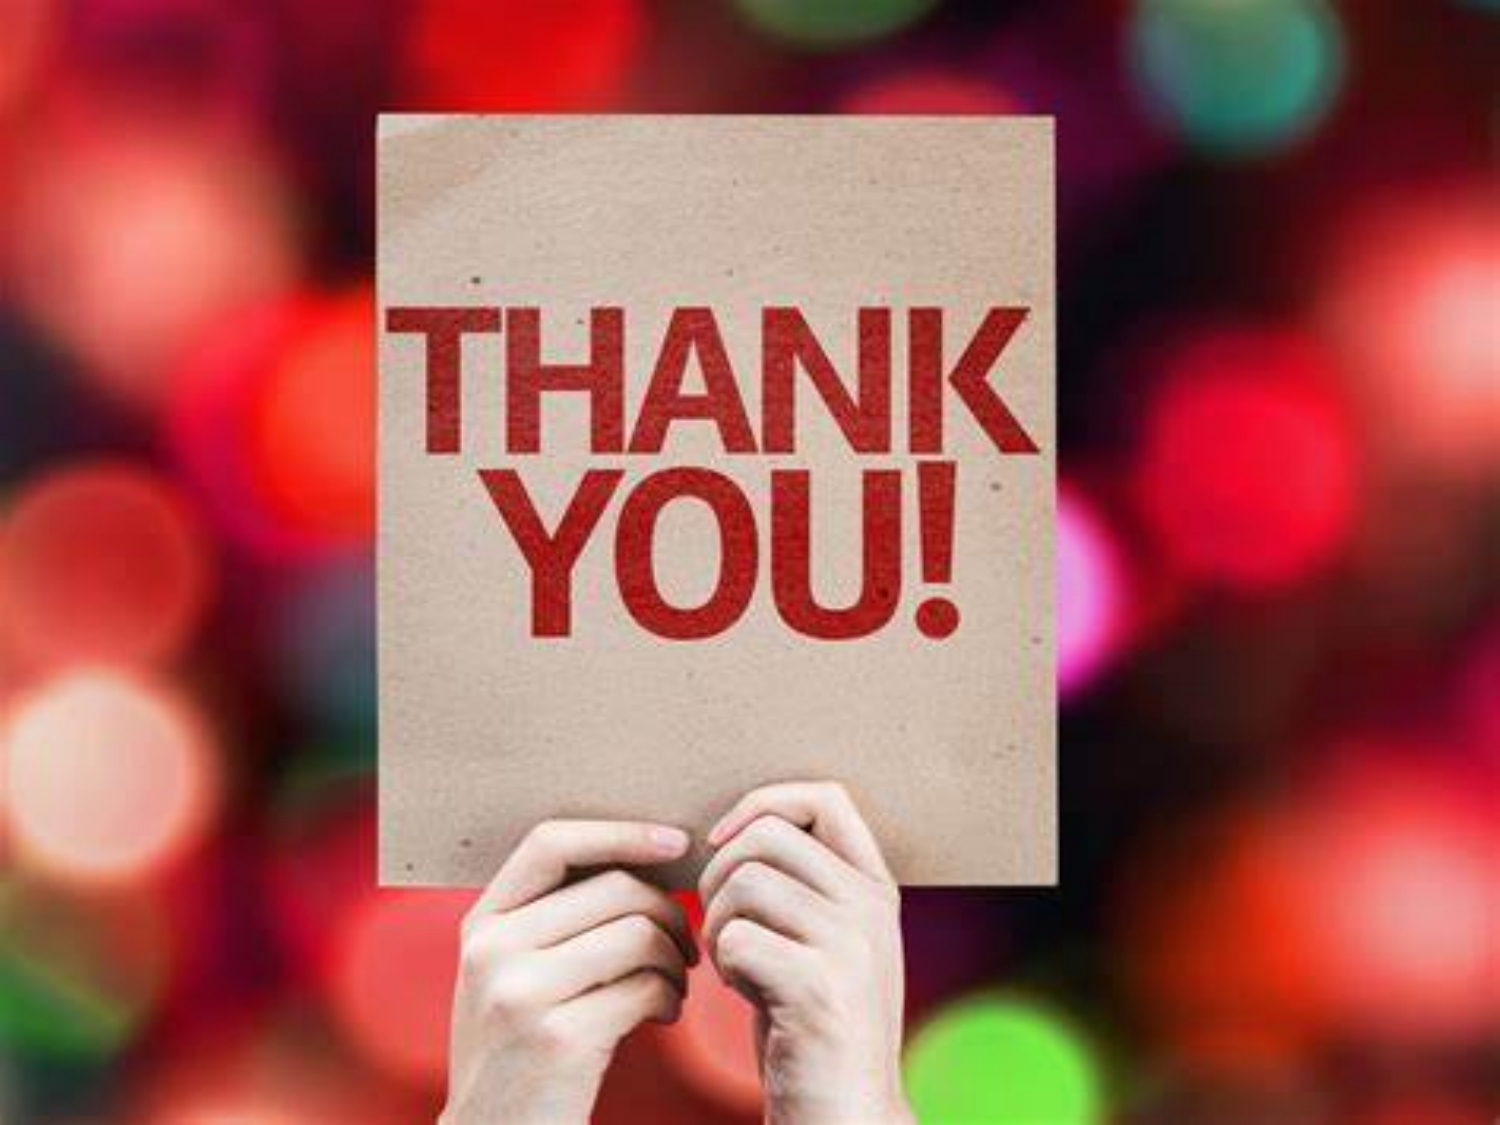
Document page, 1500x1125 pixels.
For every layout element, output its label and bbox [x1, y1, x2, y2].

list [0, 0, 1500, 1125]
